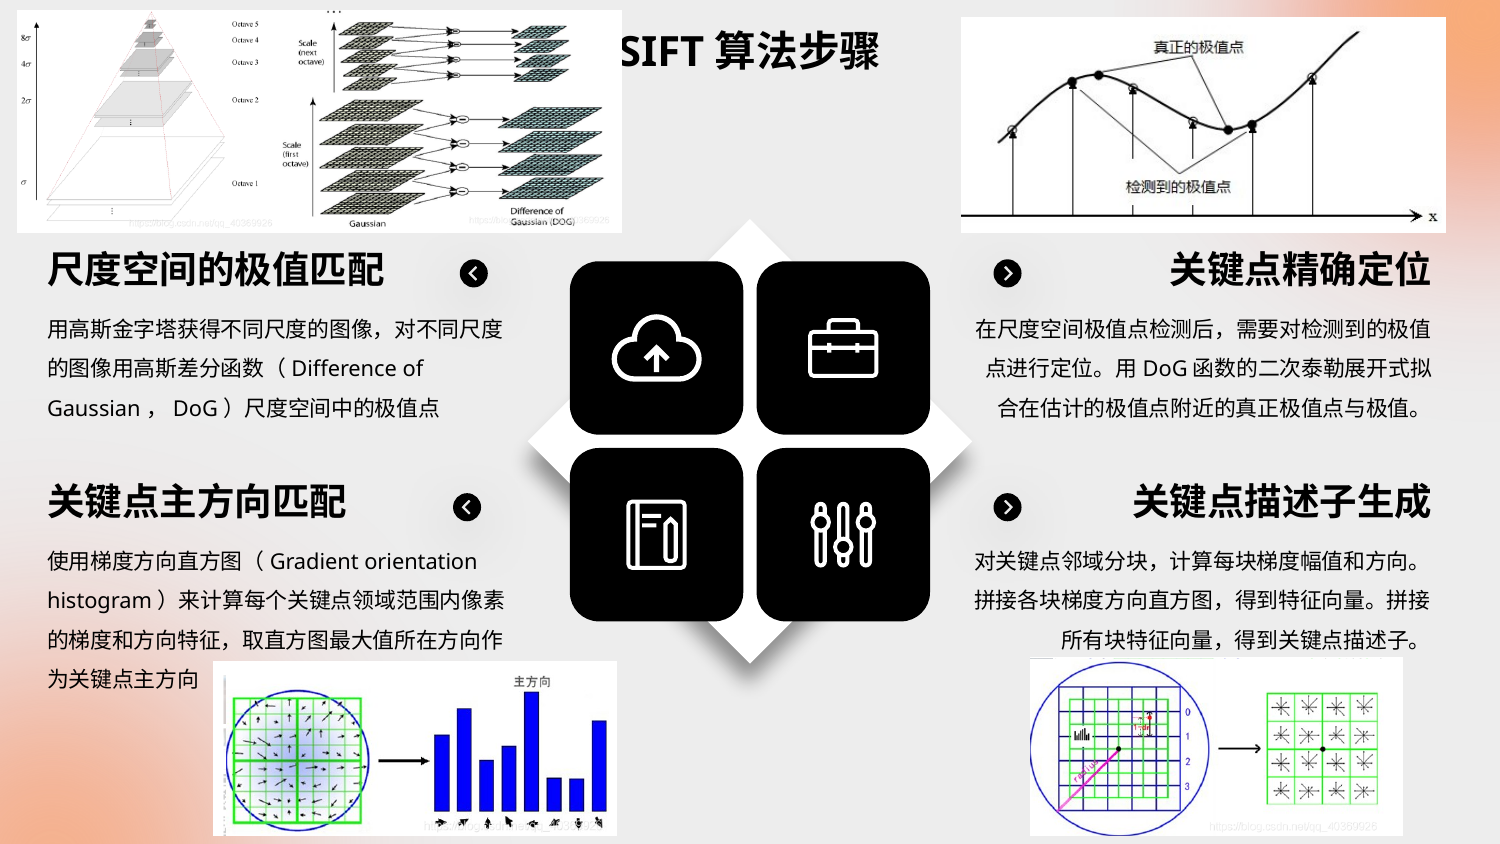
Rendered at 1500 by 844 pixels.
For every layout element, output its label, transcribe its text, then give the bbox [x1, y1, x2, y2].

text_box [810, 501, 877, 568]
text_box [452, 492, 483, 523]
text_box [808, 318, 879, 378]
text_box [755, 260, 932, 436]
text_box 尺度空间的极值匹配 [32, 238, 493, 298]
text_box [755, 446, 932, 623]
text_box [611, 314, 702, 382]
text_box [992, 258, 1023, 289]
text_box 关键点描述子生成 [986, 470, 1447, 531]
text_box 对关键点邻域分块，计算每块梯度幅值和方向。拼接各块梯度方向直方图，得到特征向量。拼接所有块特征向量，得到关键点描述子。 [949, 527, 1446, 660]
text_box [568, 446, 745, 623]
text_box [992, 492, 1023, 523]
text_box 关键点主方向匹配 [32, 470, 493, 531]
text_box 在尺度空间极值点检测后，需要对检测到的极值点进行定位。用DoG函数的二次泰勒展开式拟合在估计的极值点附近的真正极值点与极值。 [950, 294, 1447, 428]
text_box [458, 258, 489, 289]
text_box SIFT算法步骤 [622, 17, 897, 83]
text_box [568, 260, 745, 436]
text_box 关键点精确定位 [986, 238, 1447, 298]
text_box 使用梯度方向直方图（Gradient orientation histogram）来计算每个关键点领域范围内像素的梯度和方向特征，取直方图最大值所在方向作为关键点主方向 [32, 527, 529, 700]
text_box [526, 217, 974, 666]
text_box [626, 499, 687, 570]
picture [0, 0, 1500, 844]
text_box 用高斯金字塔获得不同尺度的图像，对不同尺度的图像用高斯差分函数（Difference of Gaussian，DoG）尺度空间中的极值点 [32, 294, 529, 428]
